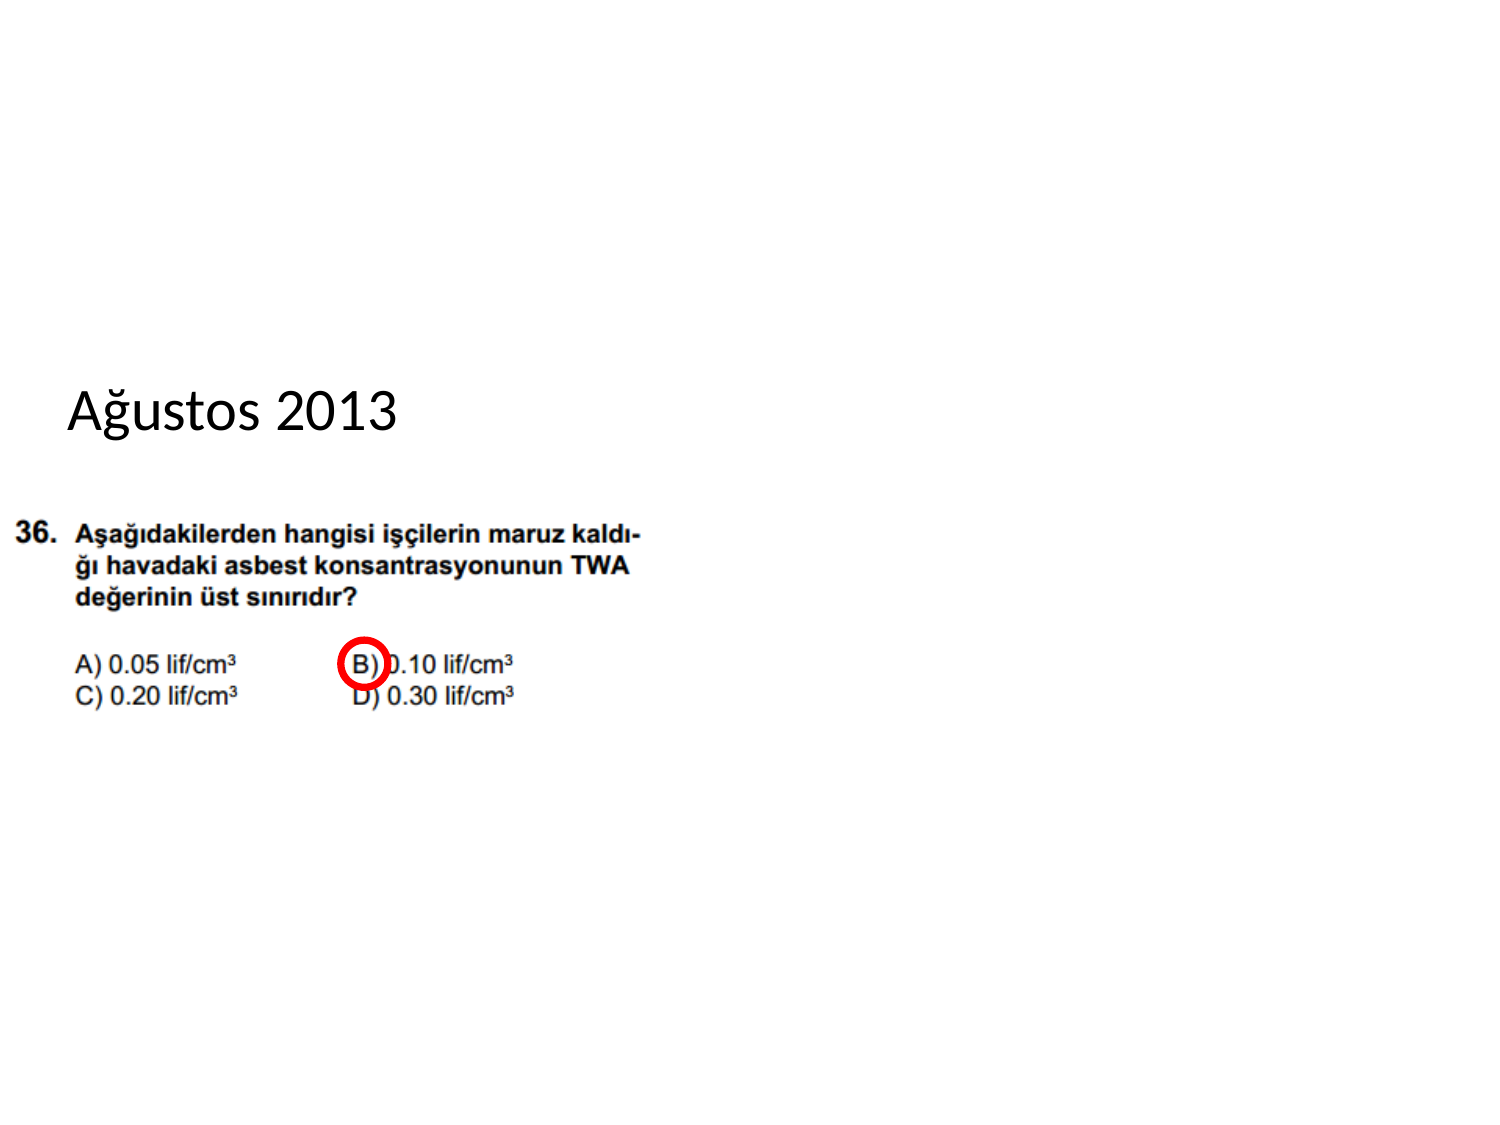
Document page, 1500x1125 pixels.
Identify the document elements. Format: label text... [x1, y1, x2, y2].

text_box Ağustos 2013 [53, 362, 691, 468]
picture [4, 480, 647, 738]
